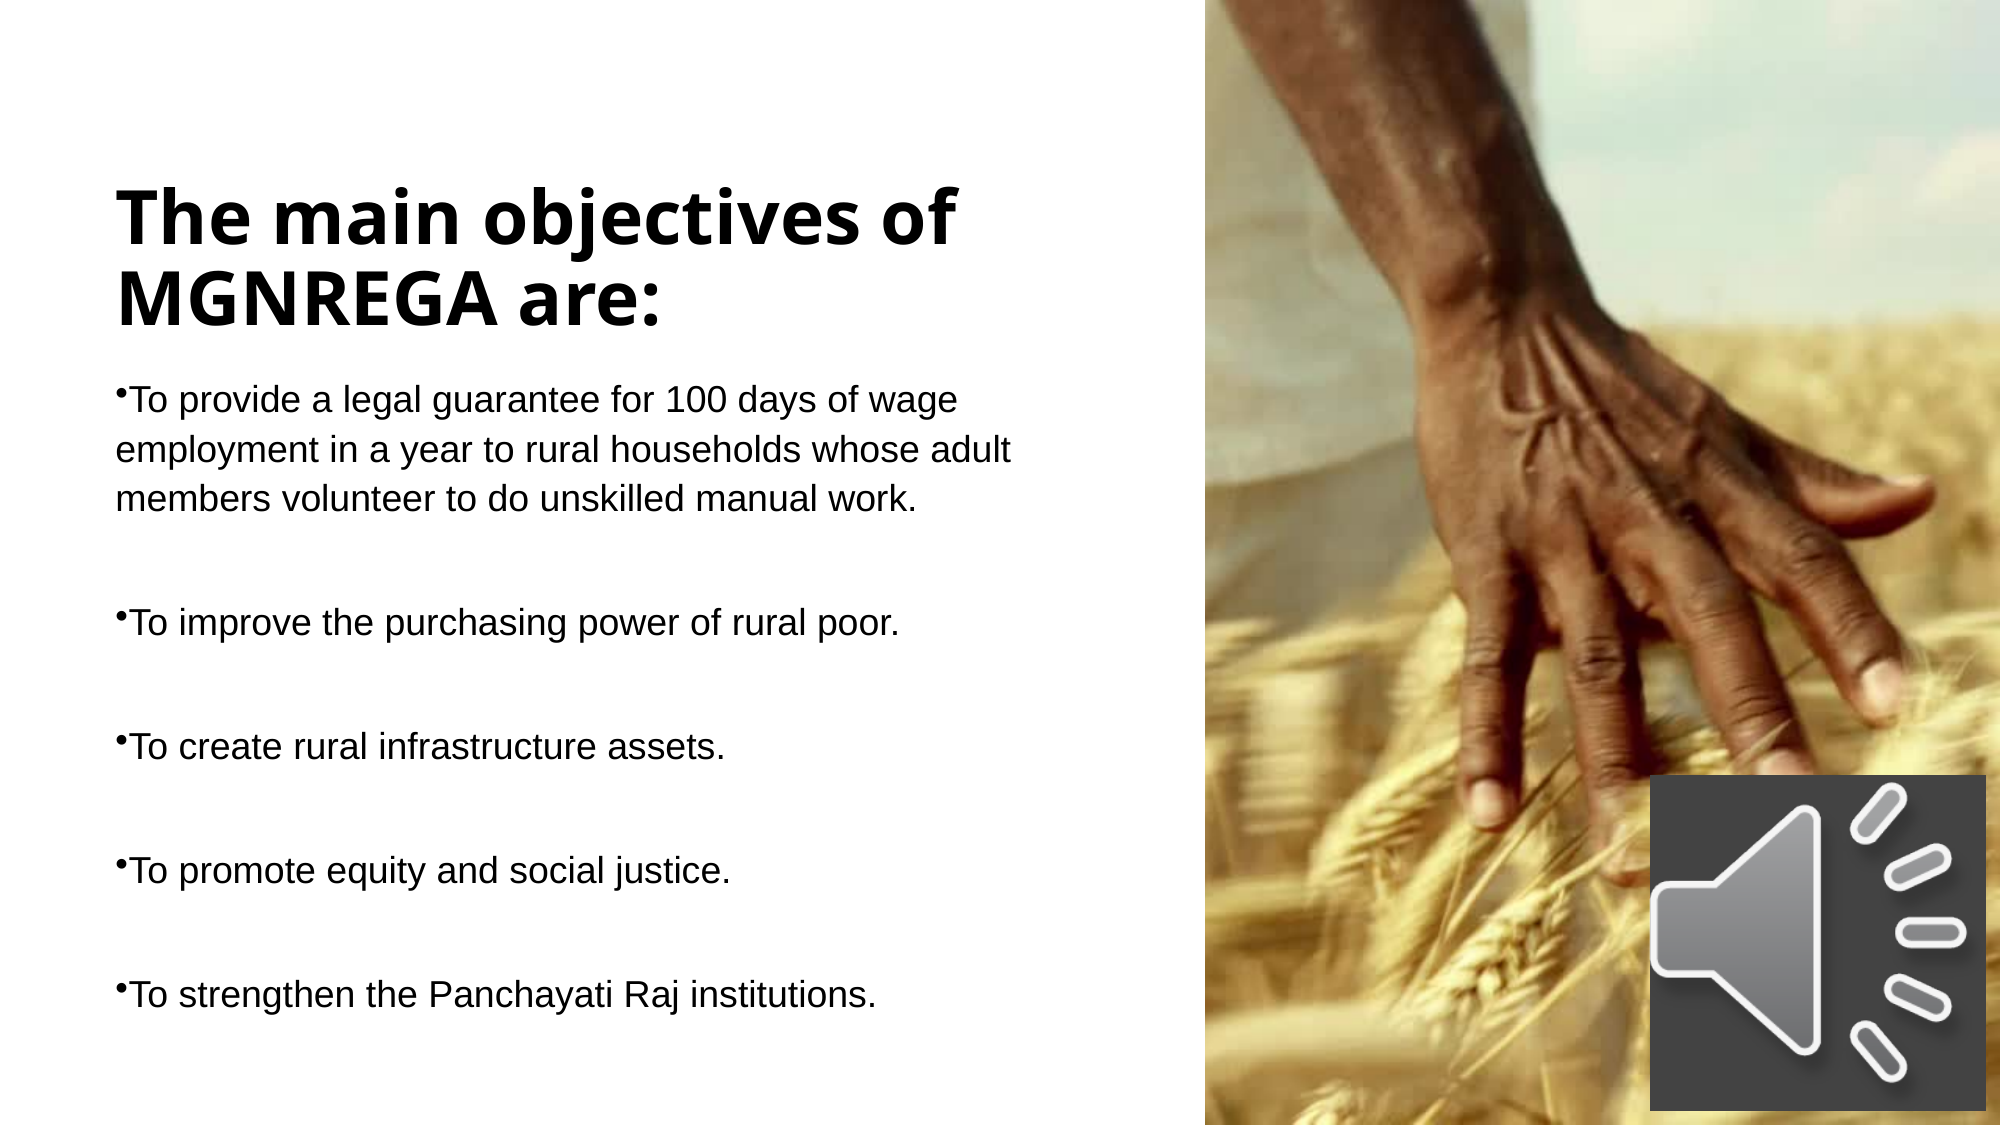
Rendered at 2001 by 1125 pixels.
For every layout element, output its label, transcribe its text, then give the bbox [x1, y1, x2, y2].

text_box [0, 0, 1204, 1125]
title The main objectives of MGNREGA are: [100, 98, 1091, 350]
list To provide a legal guarantee for 100 days of wage employment in a year to rural households whose adult members volunteer to do unskilled manual work. To improve the purchasing power of rural poor. To create rural infrastructure assets. To promote equity and social justice. To strengthen the Panchayati Raj institutions. [100, 363, 1091, 1035]
picture [1204, 0, 2000, 1125]
